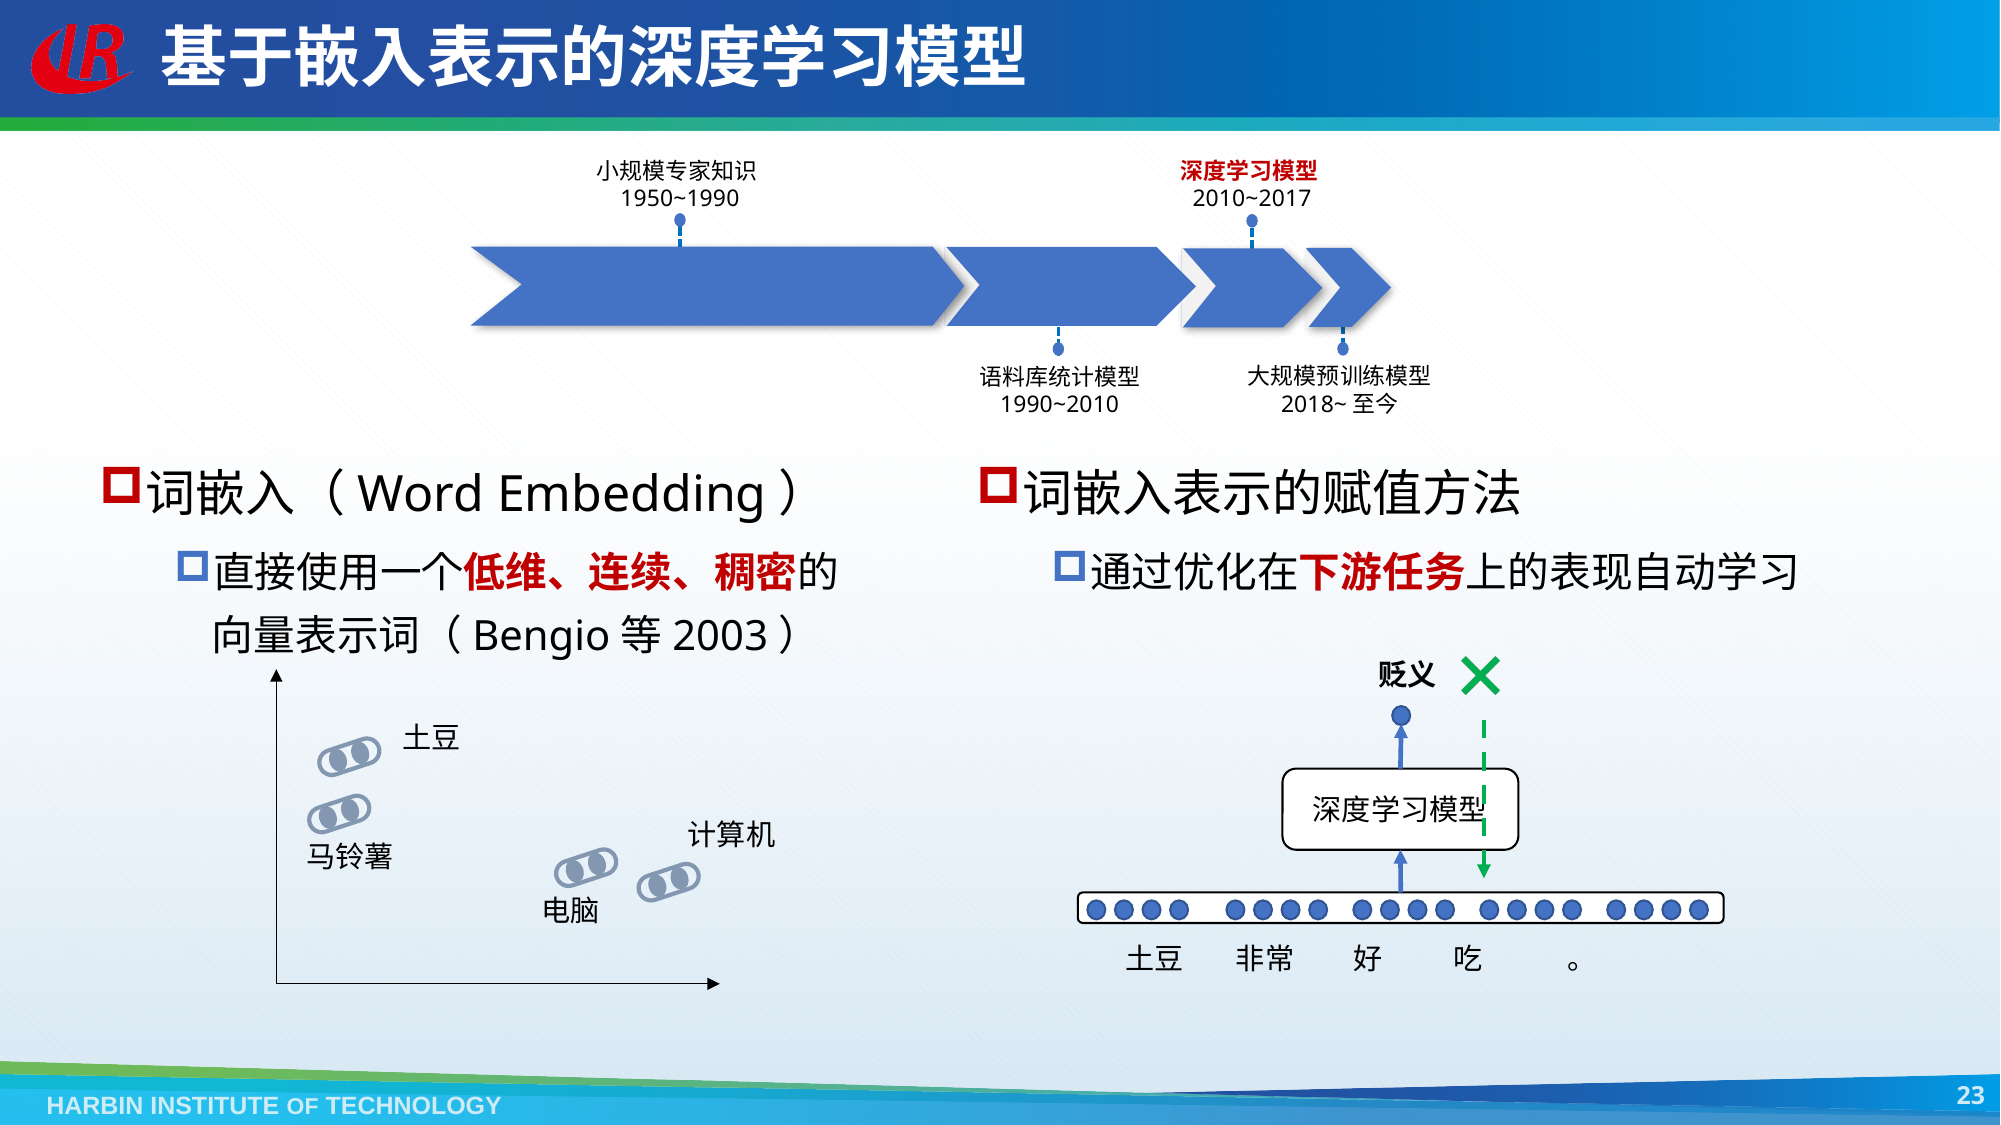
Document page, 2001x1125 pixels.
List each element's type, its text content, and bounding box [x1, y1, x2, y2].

text_box [1506, 899, 1527, 921]
list 词嵌入（Word Embedding） 直接使用一个低维、连续、稠密的向量表示词（Bengio等2003） [84, 438, 879, 1044]
picture [0, 0, 2000, 131]
text_box [1534, 899, 1555, 921]
title 基于嵌入表示的深度学习模型 [145, 16, 1111, 96]
footer HARBIN INSTITUTE OF TECHNOLOGY [31, 1081, 843, 1125]
text_box [1606, 899, 1627, 921]
text_box [1280, 899, 1301, 921]
picture [1454, 649, 1507, 702]
text_box [1435, 899, 1456, 921]
text_box [1562, 899, 1583, 921]
text_box [1407, 899, 1428, 921]
text_box [1141, 899, 1162, 921]
text_box 贬义 [1363, 648, 1453, 699]
text_box [1076, 891, 1725, 925]
text_box 词嵌入表示的赋值方法 通过优化在下游任务上的表现自动学习 [961, 438, 1879, 1058]
text_box 土豆 非常 好 吃 。 [1077, 933, 1724, 983]
text_box [1308, 899, 1329, 921]
text_box [1352, 899, 1373, 921]
text_box [1391, 704, 1412, 726]
text_box [1479, 899, 1500, 921]
slide_number 23 [1623, 1072, 2000, 1110]
picture [0, 1061, 2000, 1125]
text_box [1225, 899, 1246, 921]
text_box 深度学习模型 [1281, 767, 1483, 851]
text_box 深度学习模型 [1485, 767, 1520, 851]
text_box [470, 148, 1471, 426]
text_box [1661, 899, 1682, 921]
text_box [1688, 899, 1709, 921]
text_box [1113, 899, 1134, 921]
text_box [1633, 899, 1654, 921]
text_box [1169, 899, 1190, 921]
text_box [276, 669, 801, 984]
text_box [1086, 899, 1107, 921]
text_box [1252, 899, 1274, 921]
text_box [1379, 899, 1400, 921]
